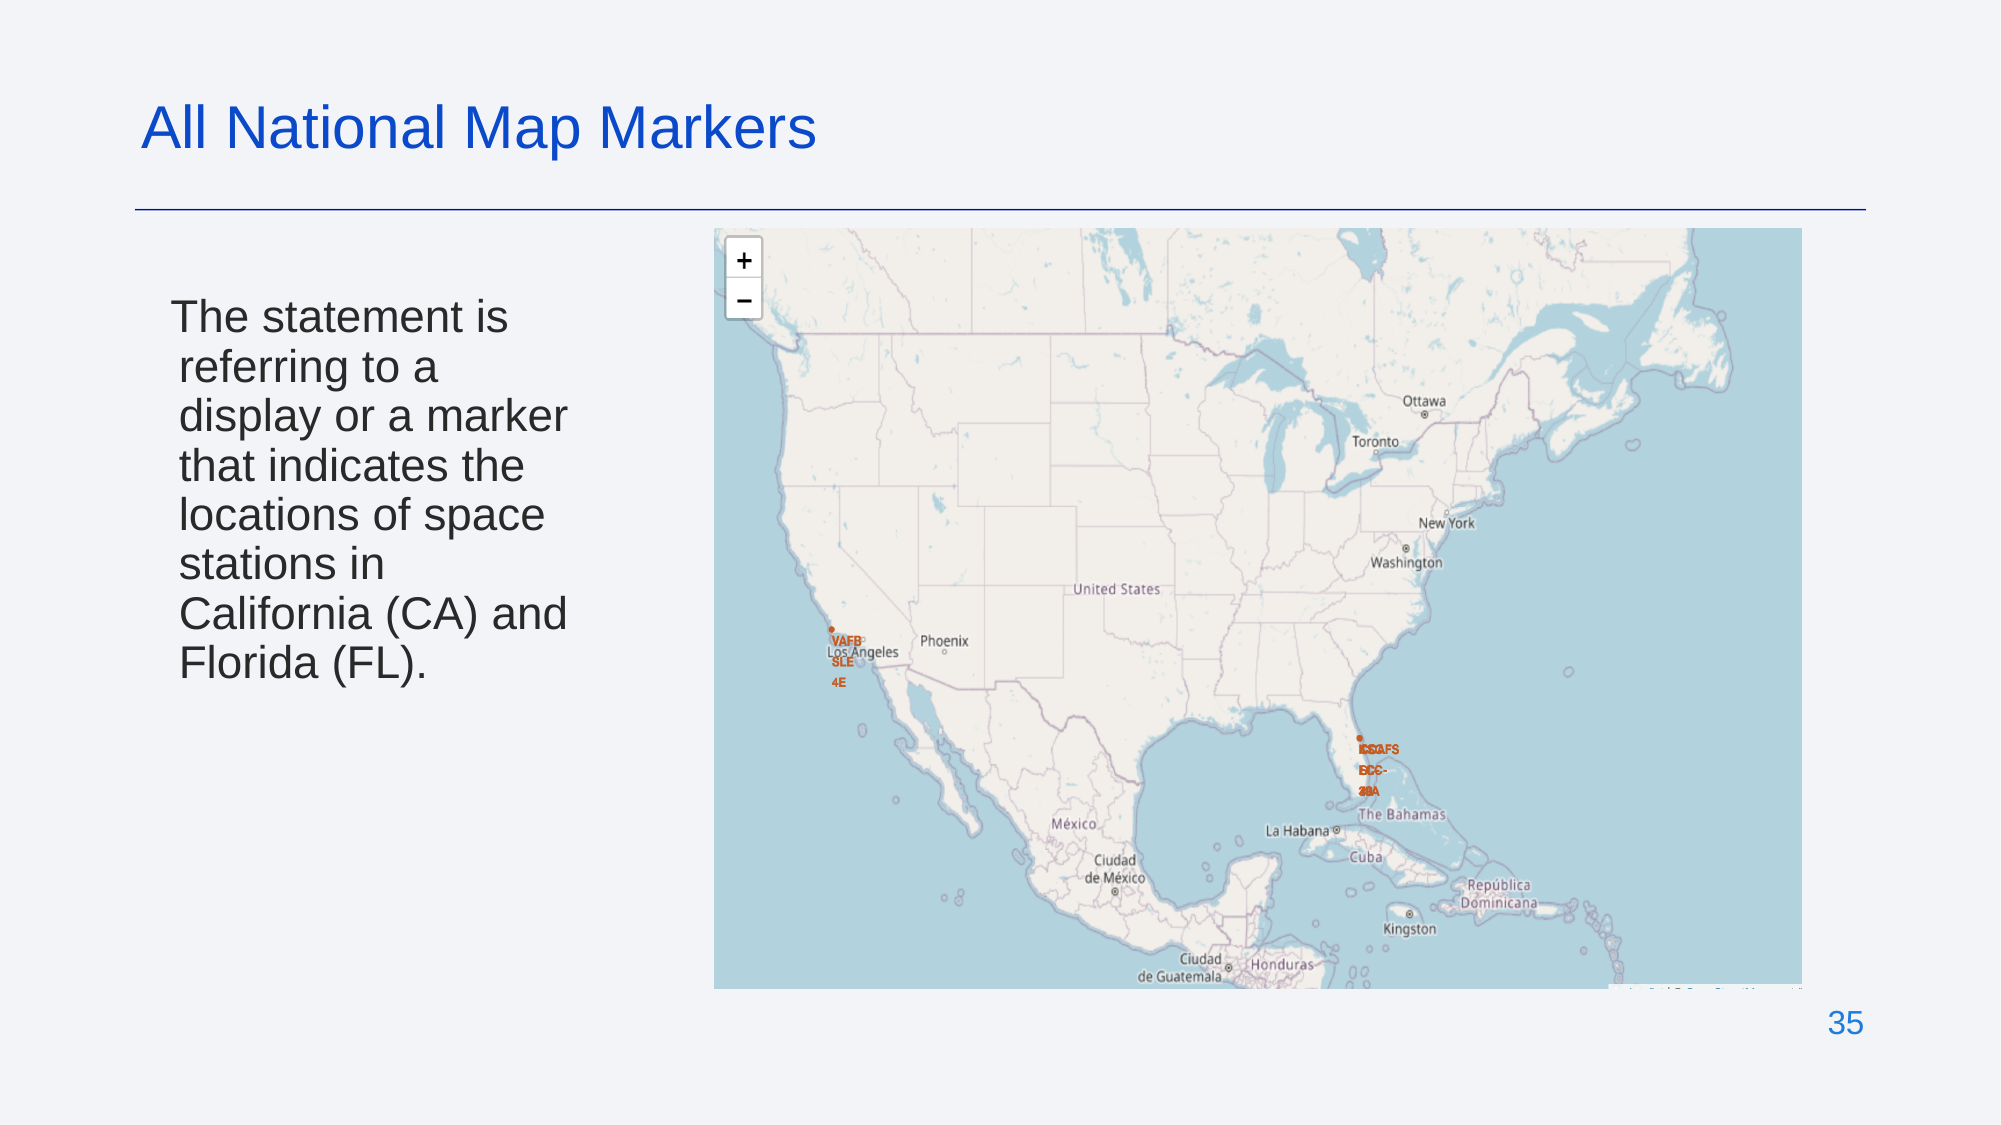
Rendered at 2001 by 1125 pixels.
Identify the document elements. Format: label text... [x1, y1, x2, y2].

text_box All National Map Markers [126, 88, 1852, 179]
picture [0, 0, 2001, 1125]
list The statement is referring to a display or a marker that indicates the locations of space stations in California (CA) and Florida (FL). [126, 285, 602, 1000]
slide_number ‹#› [1429, 988, 1880, 1055]
